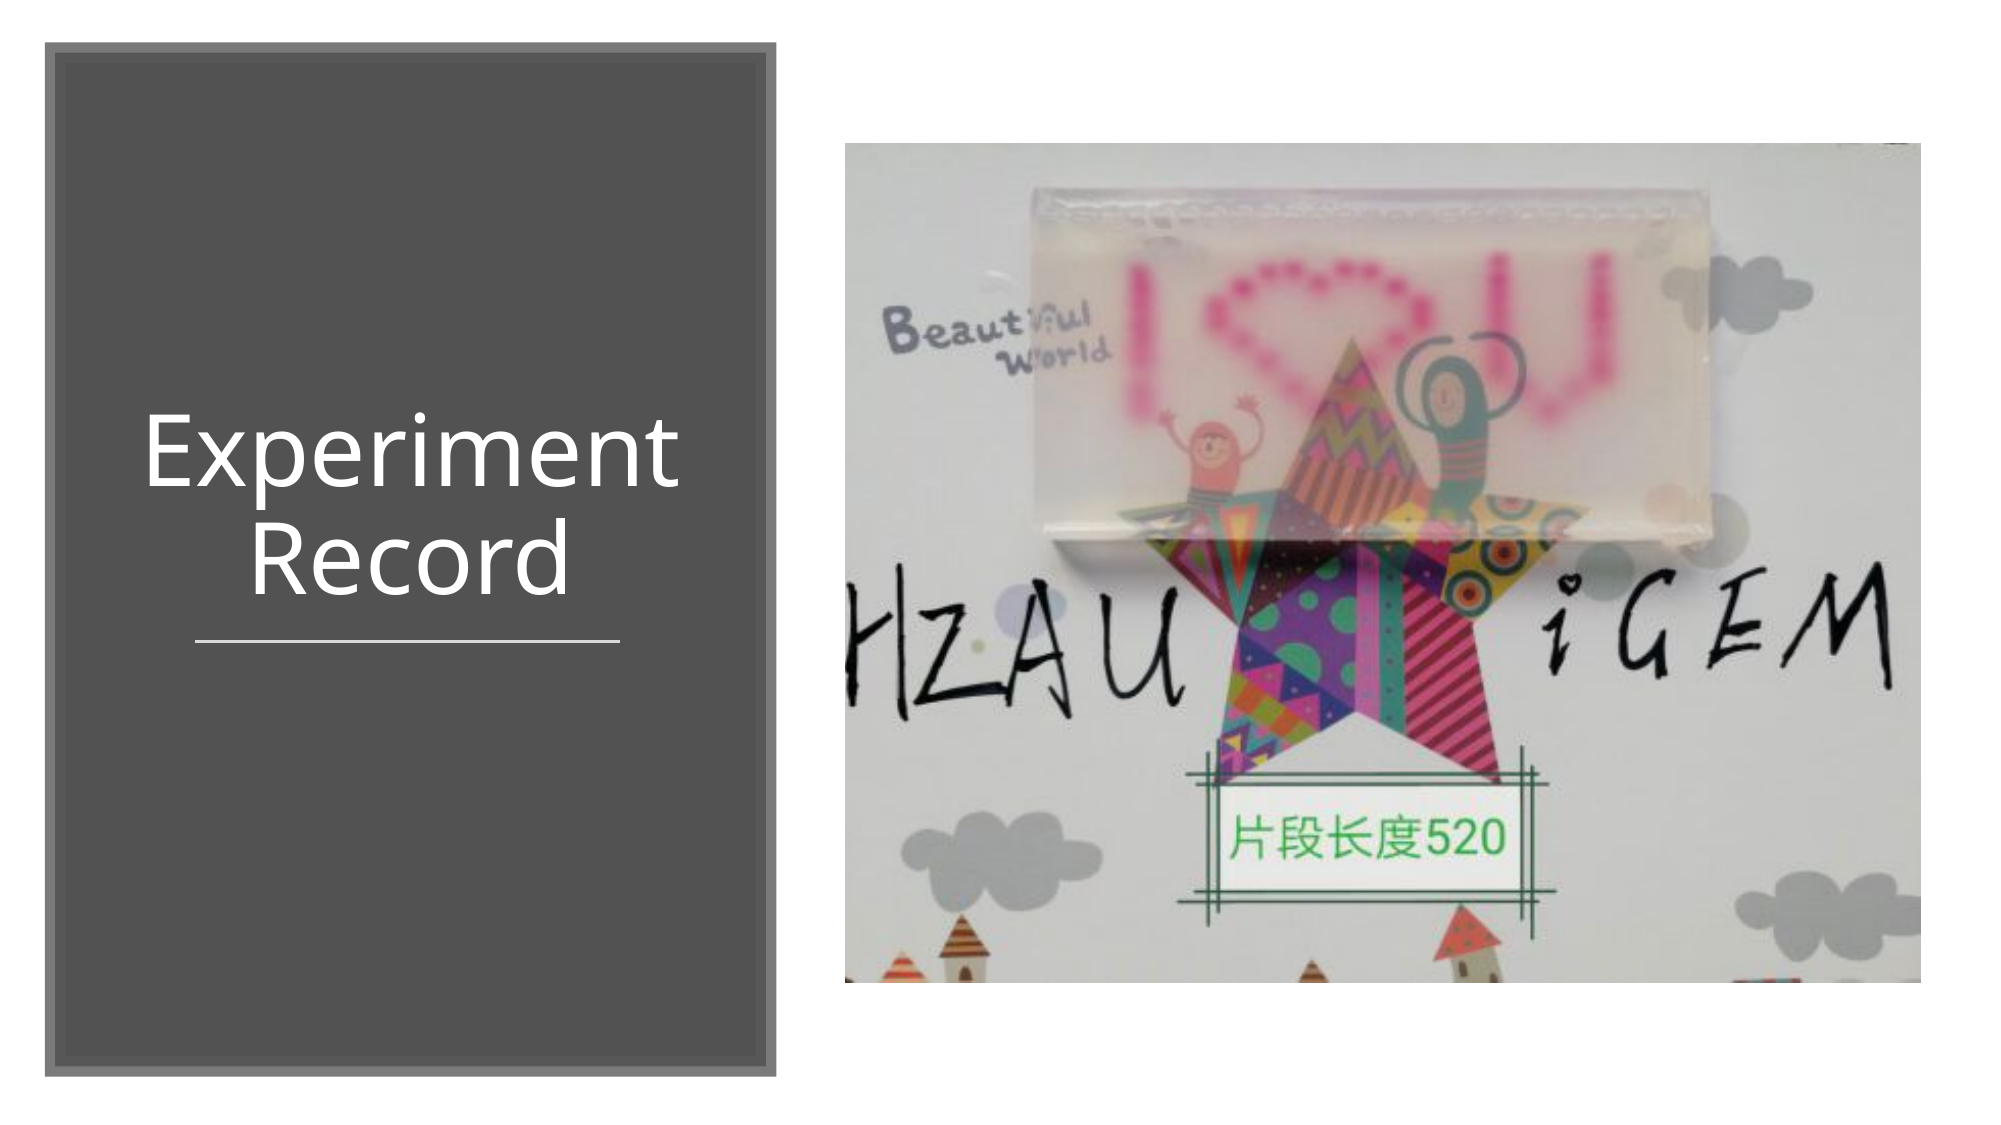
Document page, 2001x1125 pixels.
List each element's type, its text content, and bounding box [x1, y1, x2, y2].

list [845, 143, 1921, 983]
title Experiment Record [110, 149, 711, 624]
text_box [54, 52, 767, 1067]
